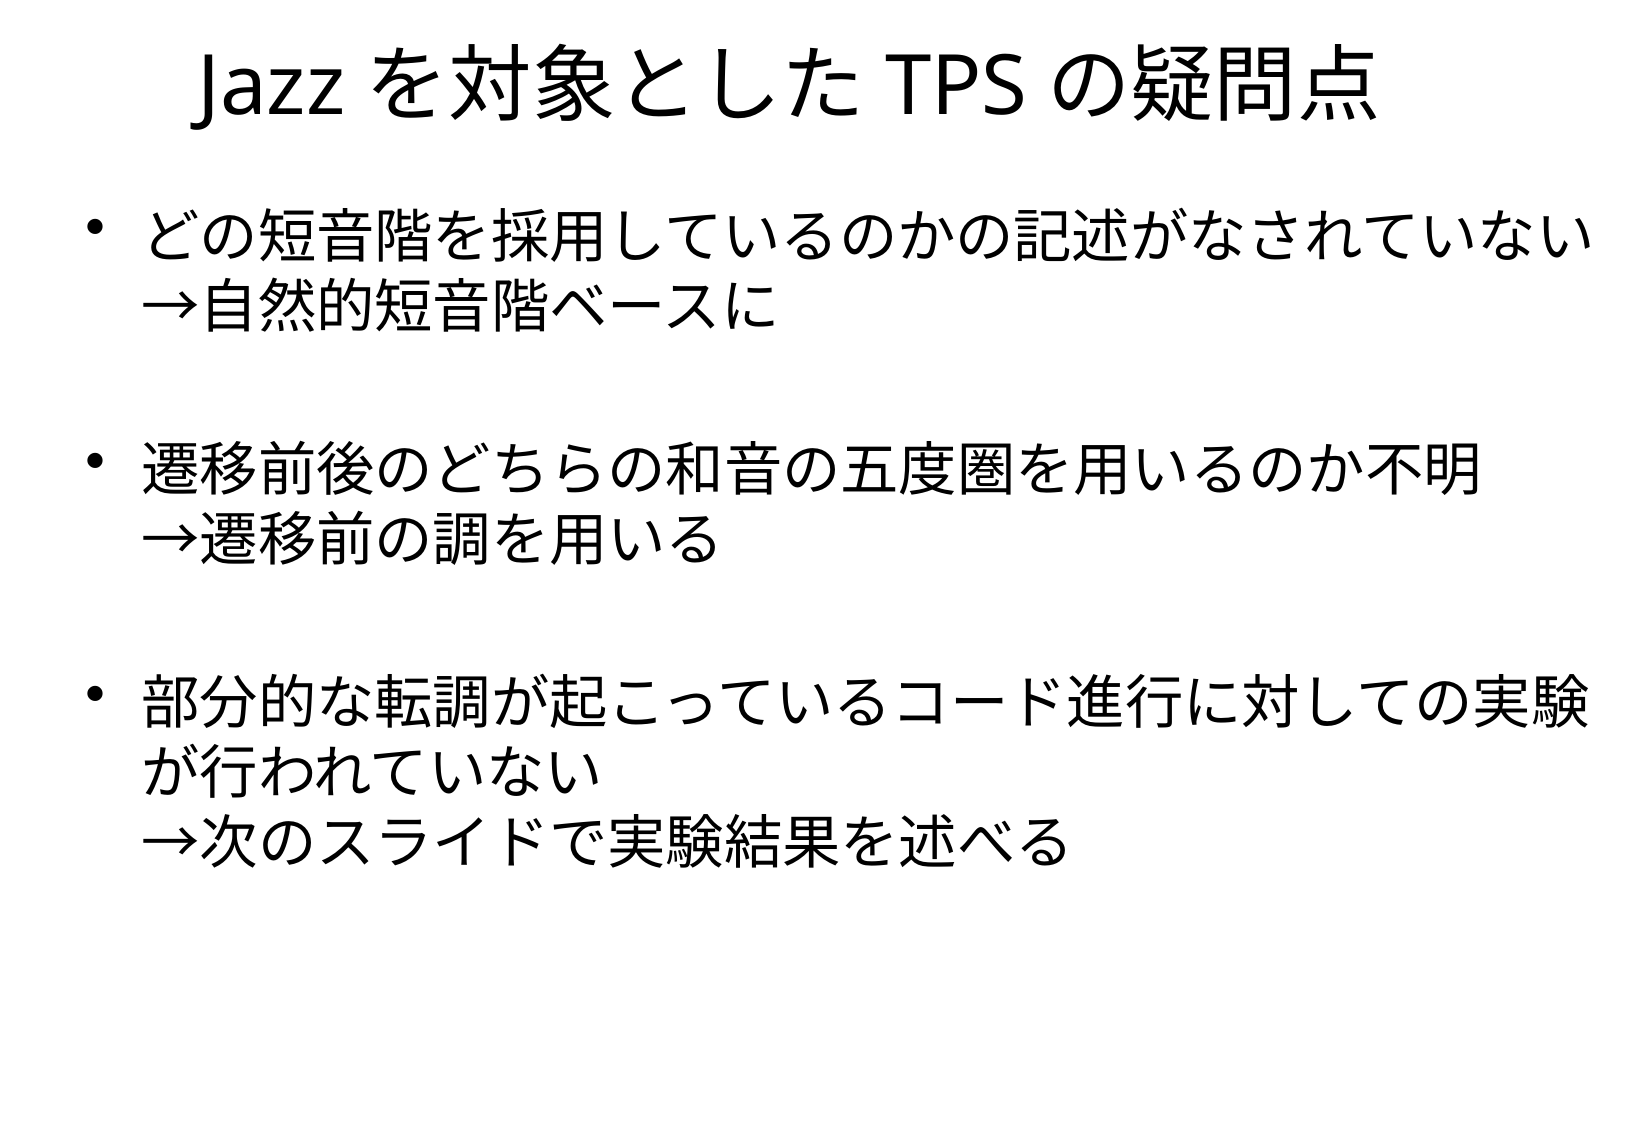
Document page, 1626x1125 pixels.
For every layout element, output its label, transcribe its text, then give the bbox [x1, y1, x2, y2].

title Jazzを対象としたTPSの疑問点 [44, 31, 1534, 96]
list どの短音階を採用しているのかの記述がなされていない →自然的短音階ベースに 遷移前後のどちらの和音の五度圏を用いるのか不明 →遷移前の調を用いる 部分的な転調が起こっているコード進行に対しての実験が行われていない →次のスライドで実験結果を述べる [70, 191, 1625, 1101]
